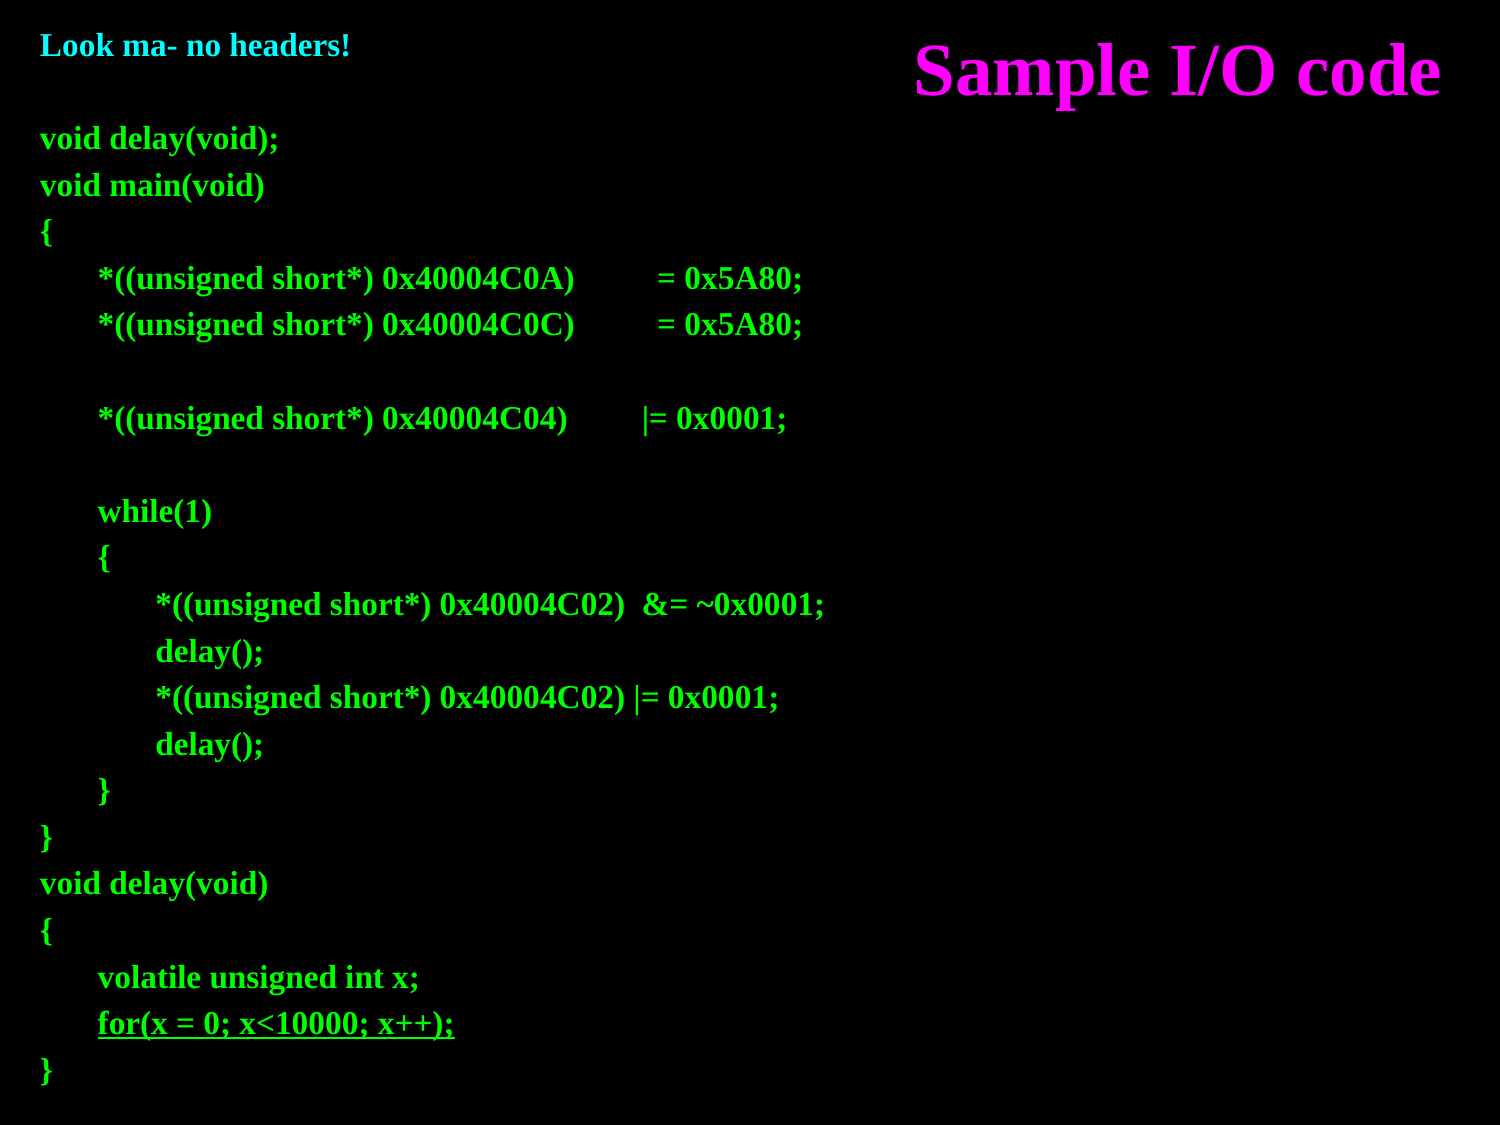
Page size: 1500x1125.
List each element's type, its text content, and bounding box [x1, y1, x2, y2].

list Look ma- no headers! void delay(void); void main(void) { *((unsigned short*) 0x40004C0A) = 0x5A80; *((unsigned short*) 0x40004C0C) = 0x5A80; *((unsigned short*) 0x40004C04) |= 0x0001; while(1) { *((unsigned short*) 0x40004C02) &= ~0x0001; delay(); *((unsigned short*) 0x40004C02) |= 0x0001; delay(); } } void delay(void) { volatile unsigned int x; for(x = 0; x<10000; x++); } [24, 15, 1375, 758]
title Sample I/O code [852, 0, 1500, 167]
